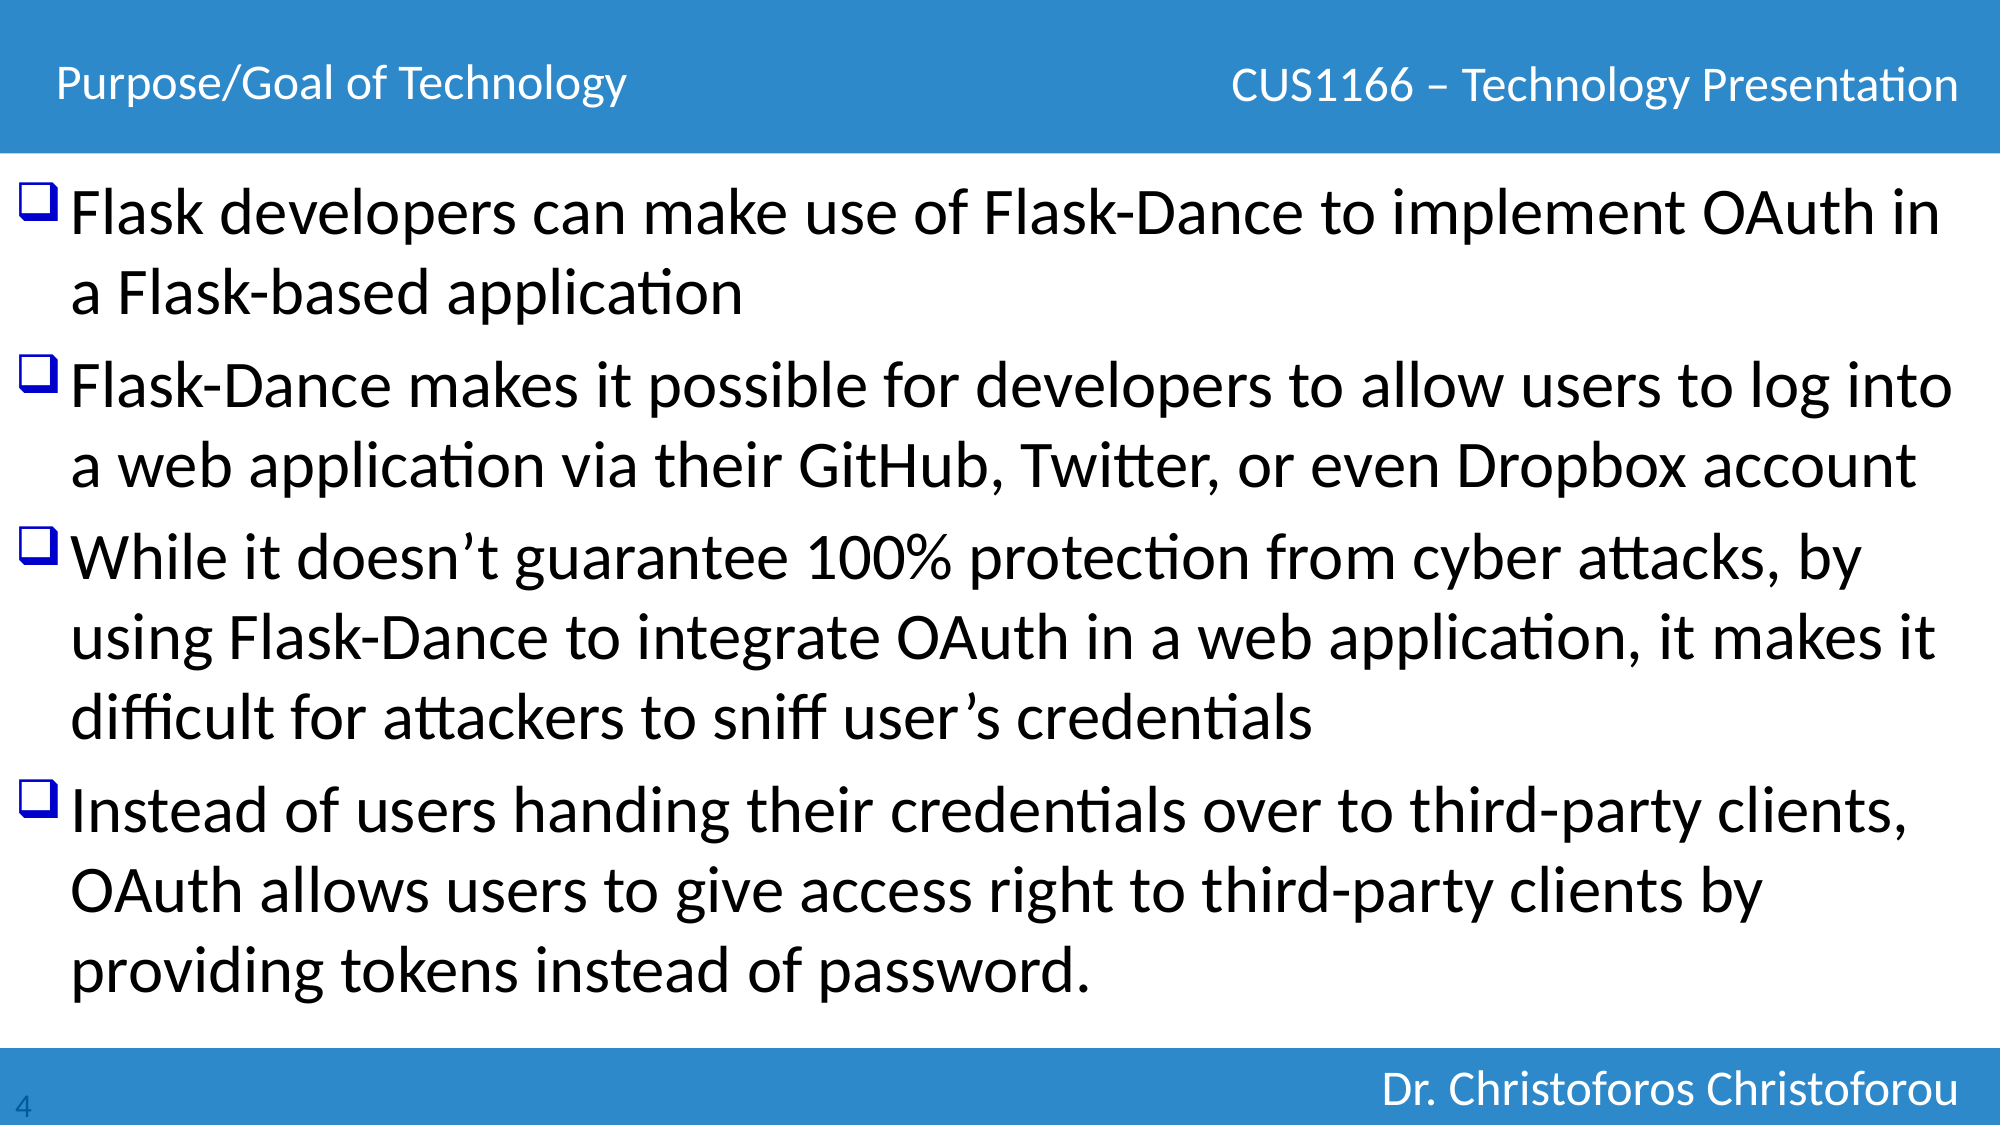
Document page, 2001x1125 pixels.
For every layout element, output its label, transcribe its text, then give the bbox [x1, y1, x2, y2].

text_box Purpose/Goal of Technology [41, 41, 1330, 117]
text_box Flask developers can make use of Flask-Dance to implement OAuth in a Flask-based application Flask-Dance makes it possible for developers to allow users to log into a web application via their GitHub, Twitter, or even Dropbox account While it doesn’t guarantee 100% protection from cyber attacks, by using Flask-Dance to integrate OAuth in a web application, it makes it difficult for attackers to sniff user’s credentials Instead of users handing their credentials over to third-party clients, OAuth allows users to give access right to third-party clients by providing tokens instead of password. [0, 160, 2000, 1050]
